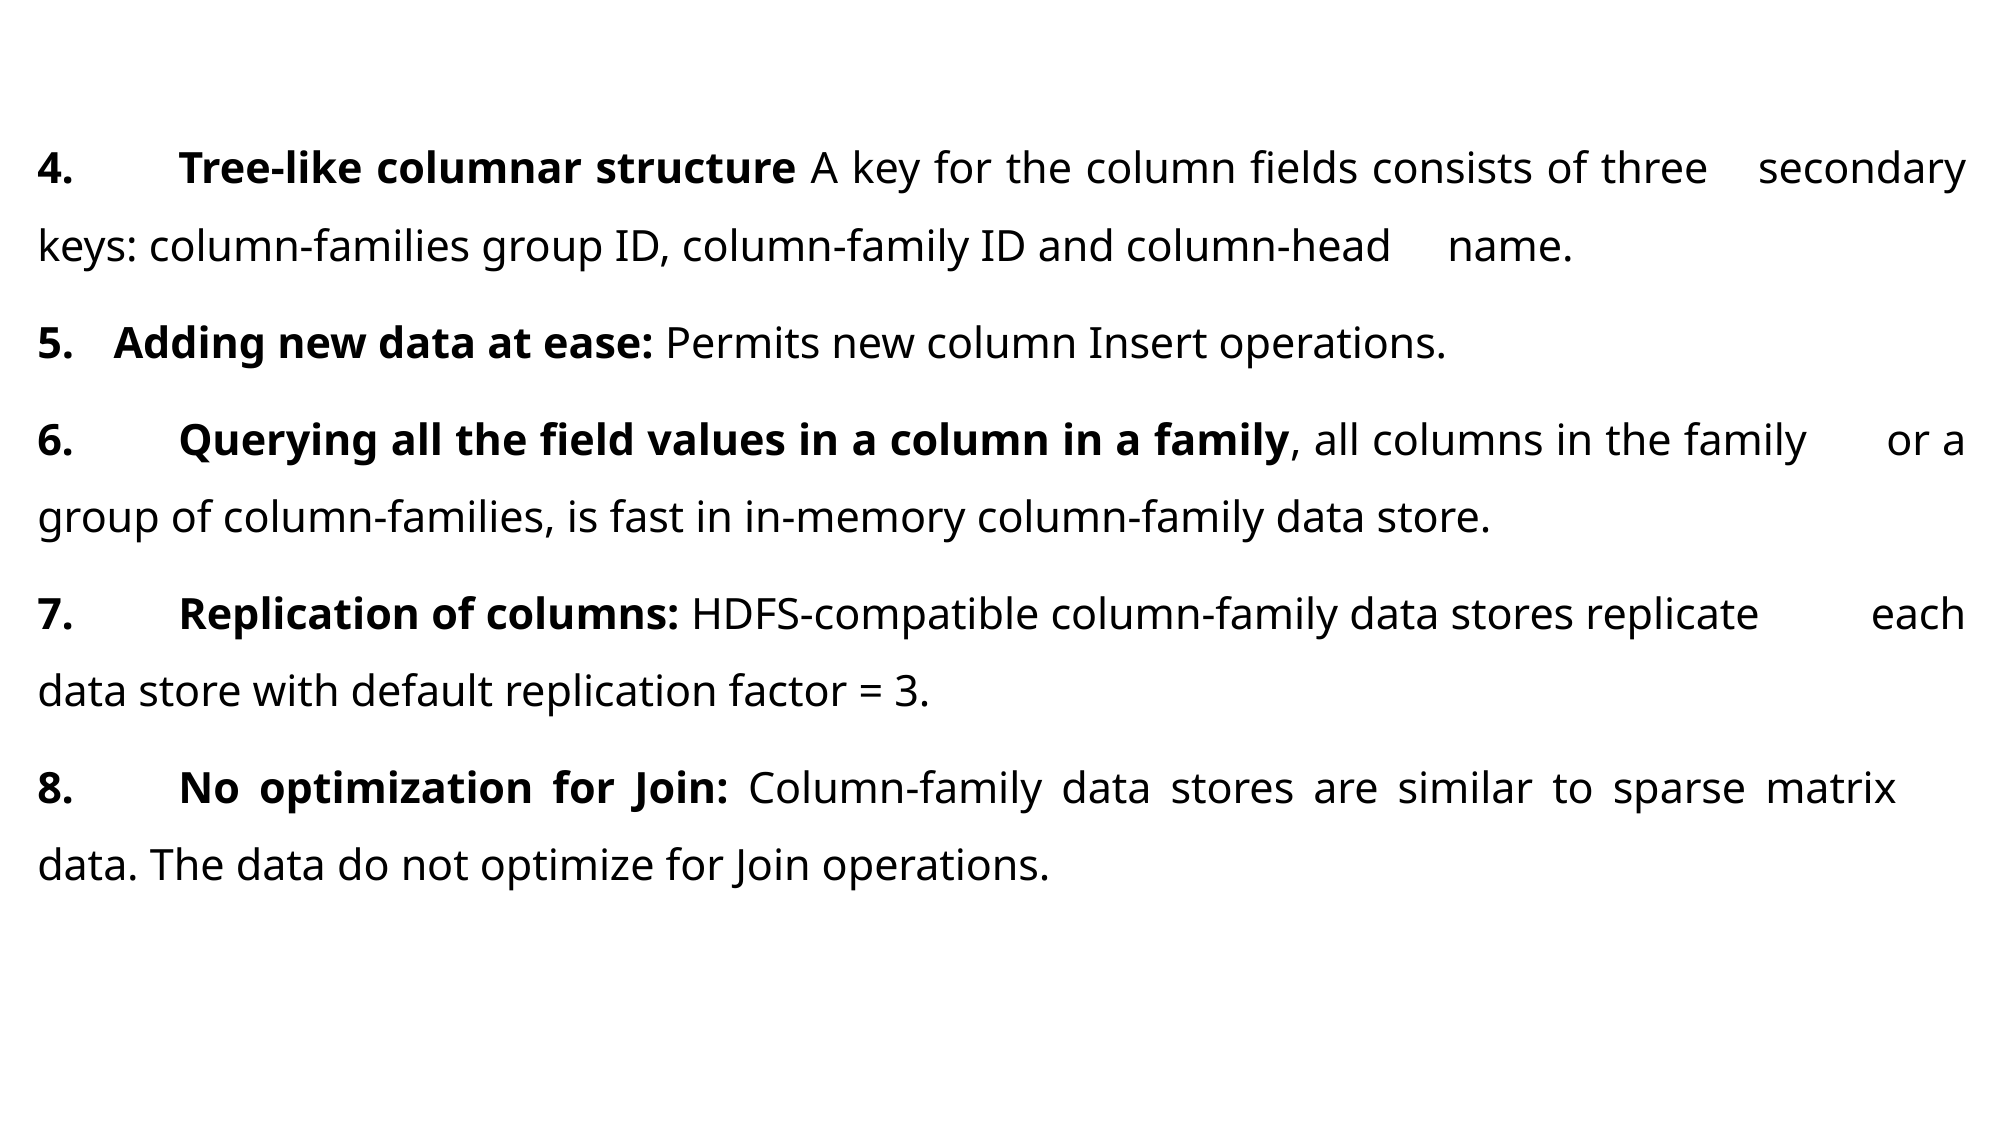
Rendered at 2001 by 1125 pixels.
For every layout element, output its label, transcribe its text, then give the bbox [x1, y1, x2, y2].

list 4. Tree-like columnar structure A key for the column fields consists of three secondary keys: column-families group ID, column-family ID and column-head name. Adding new data at ease: Permits new column Insert operations. 6. Querying all the field values in a column in a family, all columns in the family or a group of column-families, is fast in in-memory column-family data store. 7. Replication of columns: HDFS-compatible column-family data stores replicate each data store with default replication factor = 3. 8. No optimization for Join: Column-family data stores are similar to sparse matrix data. The data do not optimize for Join operations. [22, 107, 1982, 1009]
